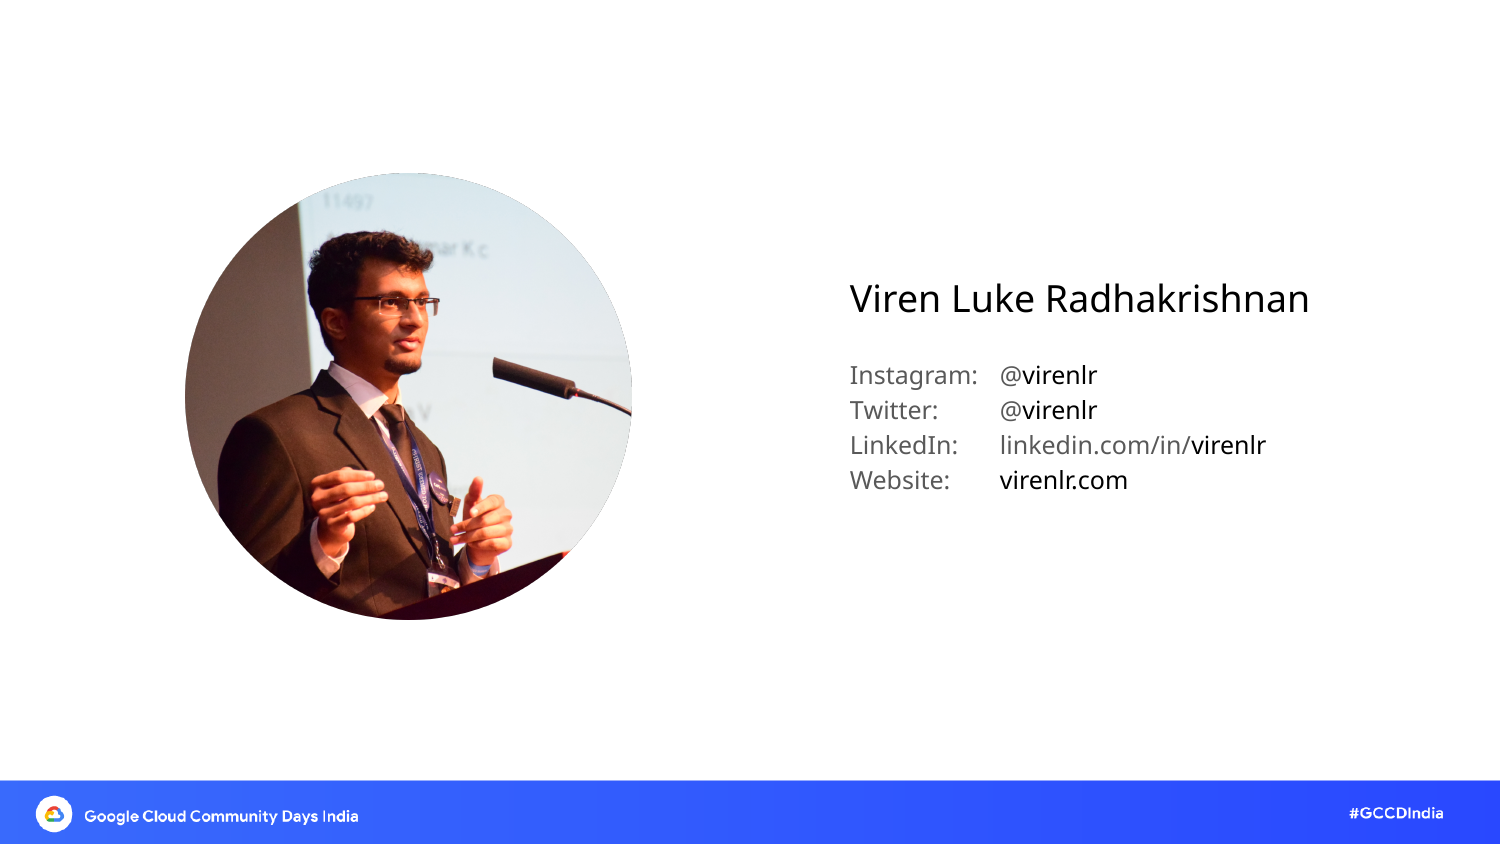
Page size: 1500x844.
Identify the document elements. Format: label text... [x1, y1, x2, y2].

title Viren Luke Radhakrishnan Instagram: @virenlr Twitter: @virenlr LinkedIn: linkedin.com/in/virenlr Website: virenlr.com [850, 275, 1425, 517]
picture [0, 0, 1500, 844]
